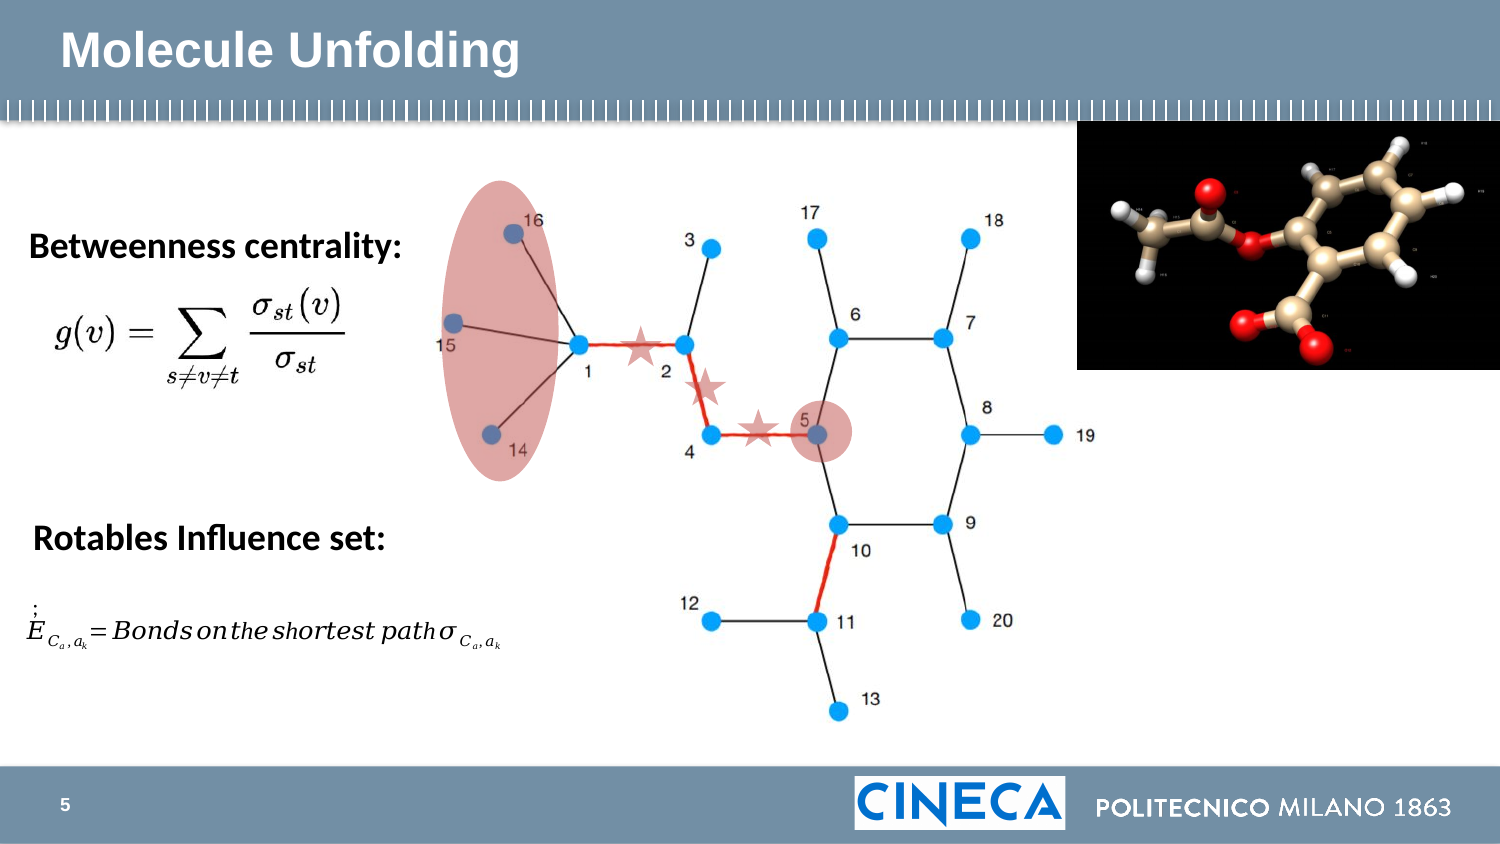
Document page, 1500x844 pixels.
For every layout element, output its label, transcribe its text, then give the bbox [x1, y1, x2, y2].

text_box Betweenness centrality: [14, 214, 394, 274]
picture [28, 269, 373, 415]
title Molecule Unfolding [45, 17, 1456, 90]
picture [399, 120, 1500, 763]
picture [854, 776, 1066, 830]
picture [1091, 789, 1456, 825]
text_box Rotables Influence set: [18, 505, 394, 566]
slide_number 5 [45, 788, 170, 825]
